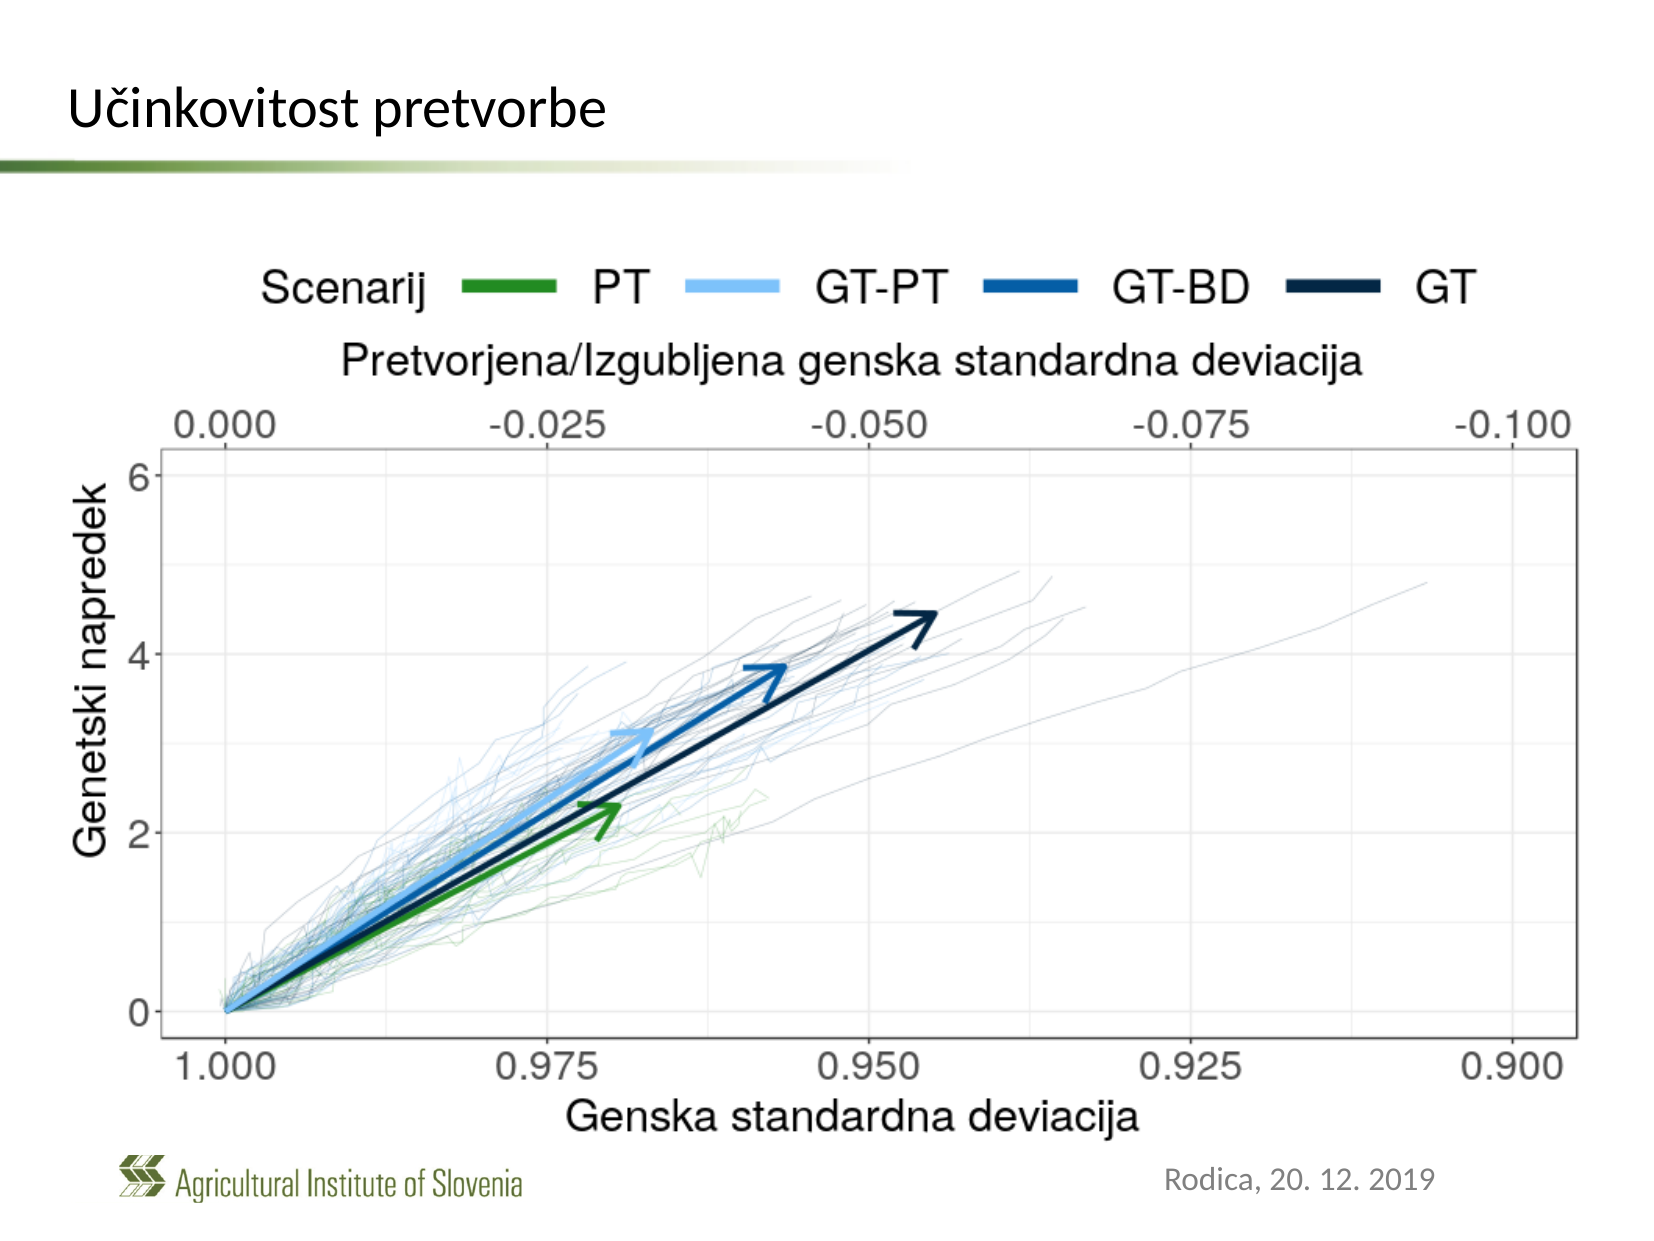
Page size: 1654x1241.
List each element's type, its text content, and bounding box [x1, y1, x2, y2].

text_box Učinkovitost pretvorbe [53, 61, 1483, 142]
picture [0, 0, 1654, 1241]
